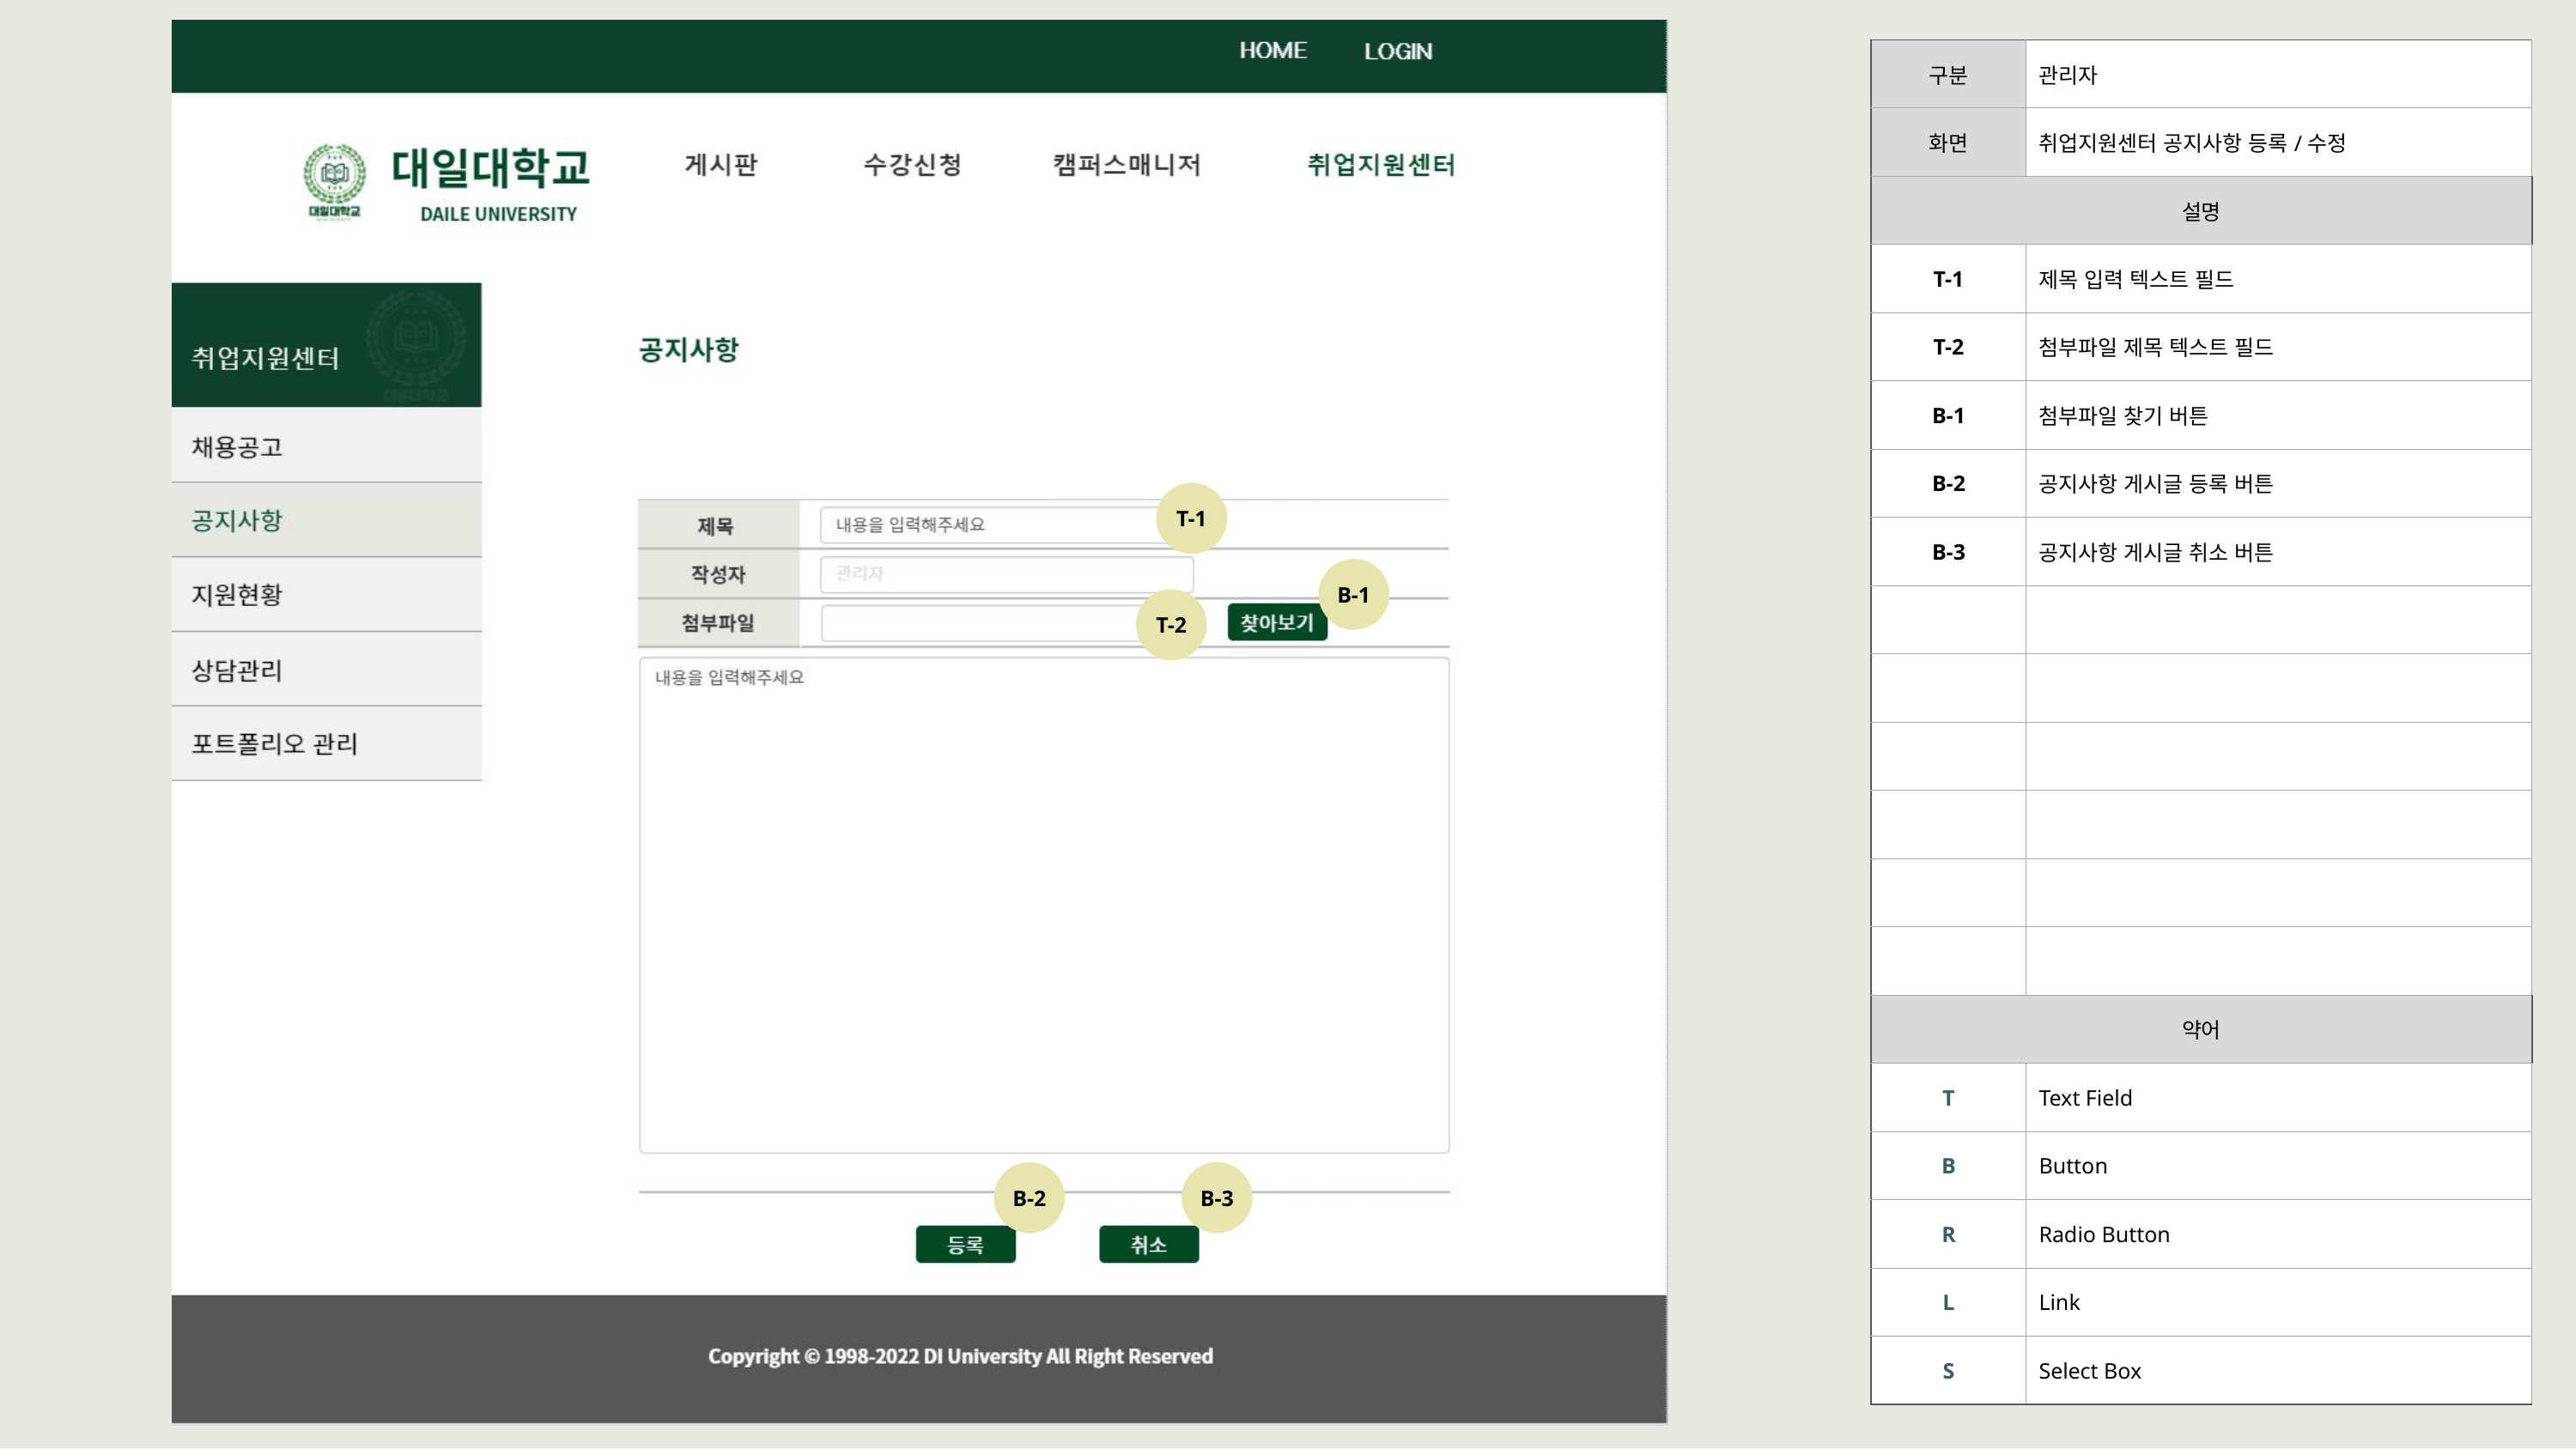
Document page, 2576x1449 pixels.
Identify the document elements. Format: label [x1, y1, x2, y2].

table_cell [1872, 177, 2531, 244]
table_cell [1872, 313, 2026, 380]
table_cell [2026, 1132, 2531, 1199]
table_cell [1872, 1200, 2026, 1268]
table_cell [2026, 1200, 2531, 1268]
table_cell [1872, 1132, 2026, 1199]
table_cell [2026, 450, 2531, 517]
table_cell [1872, 996, 2531, 1063]
table_cell [2026, 313, 2531, 380]
table_cell [2026, 245, 2531, 312]
table_header [1872, 40, 2026, 107]
picture [172, 20, 1669, 1427]
table_cell [1872, 518, 2026, 585]
table_cell [2026, 791, 2531, 858]
table_cell [1872, 381, 2026, 449]
table_cell [2026, 723, 2531, 790]
table_cell [2026, 381, 2531, 449]
table_cell [2026, 108, 2531, 176]
table_cell [1872, 1064, 2026, 1131]
table_cell [1872, 586, 2026, 653]
table_cell [2026, 1269, 2531, 1336]
table_cell [2026, 1064, 2531, 1131]
table_cell [2026, 586, 2531, 653]
table_cell [1872, 245, 2026, 312]
table_cell [2026, 859, 2531, 926]
table_cell [1872, 450, 2026, 517]
table_cell [1872, 1269, 2026, 1336]
table_cell [2026, 1337, 2531, 1404]
table_header [2026, 40, 2531, 107]
table_cell [2026, 518, 2531, 585]
table_cell [2026, 927, 2531, 995]
table_cell [1872, 654, 2026, 722]
table_cell [1872, 927, 2026, 995]
text_box [0, 0, 2576, 1449]
table_cell [1872, 108, 2026, 176]
table_cell [2026, 654, 2531, 722]
table_cell [1872, 791, 2026, 858]
table_cell [1872, 859, 2026, 926]
table_cell [1872, 1337, 2026, 1404]
table_cell [1872, 723, 2026, 790]
